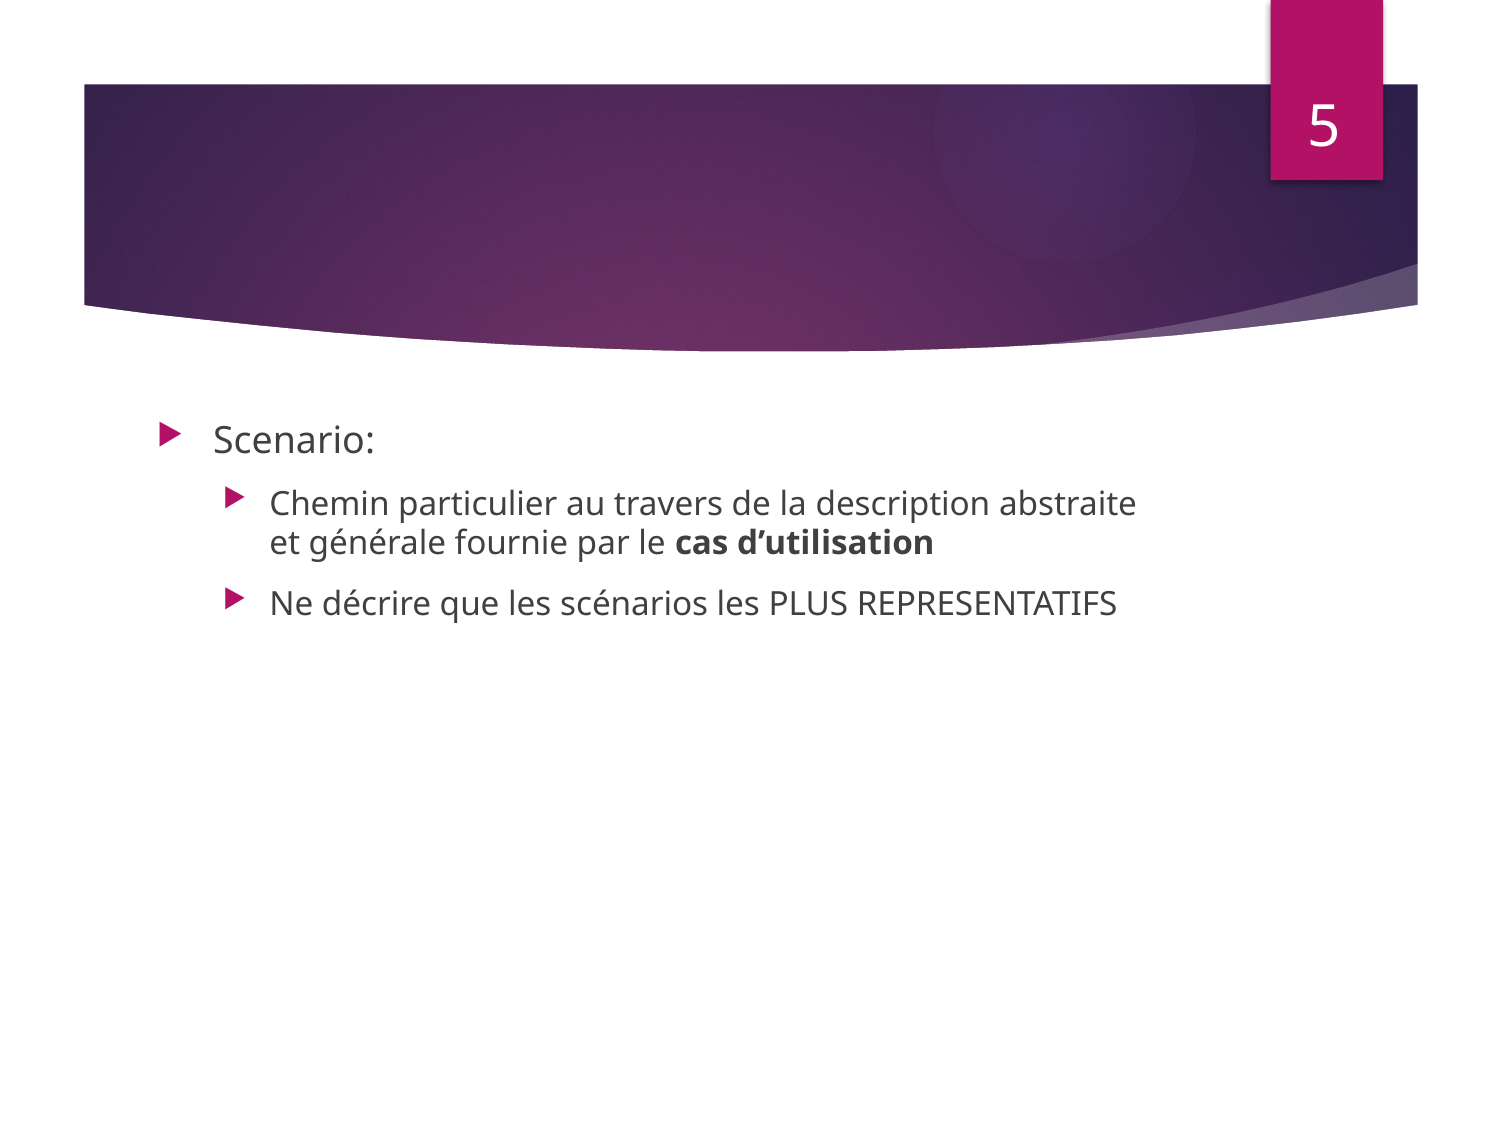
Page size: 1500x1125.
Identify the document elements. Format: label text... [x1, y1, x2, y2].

list Scenario: Chemin particulier au travers de la description abstraite et générale fournie par le cas d’utilisation Ne décrire que les scénarios les PLUS REPRESENTATIFS [141, 408, 1183, 988]
slide_number 5 [1259, 48, 1390, 175]
